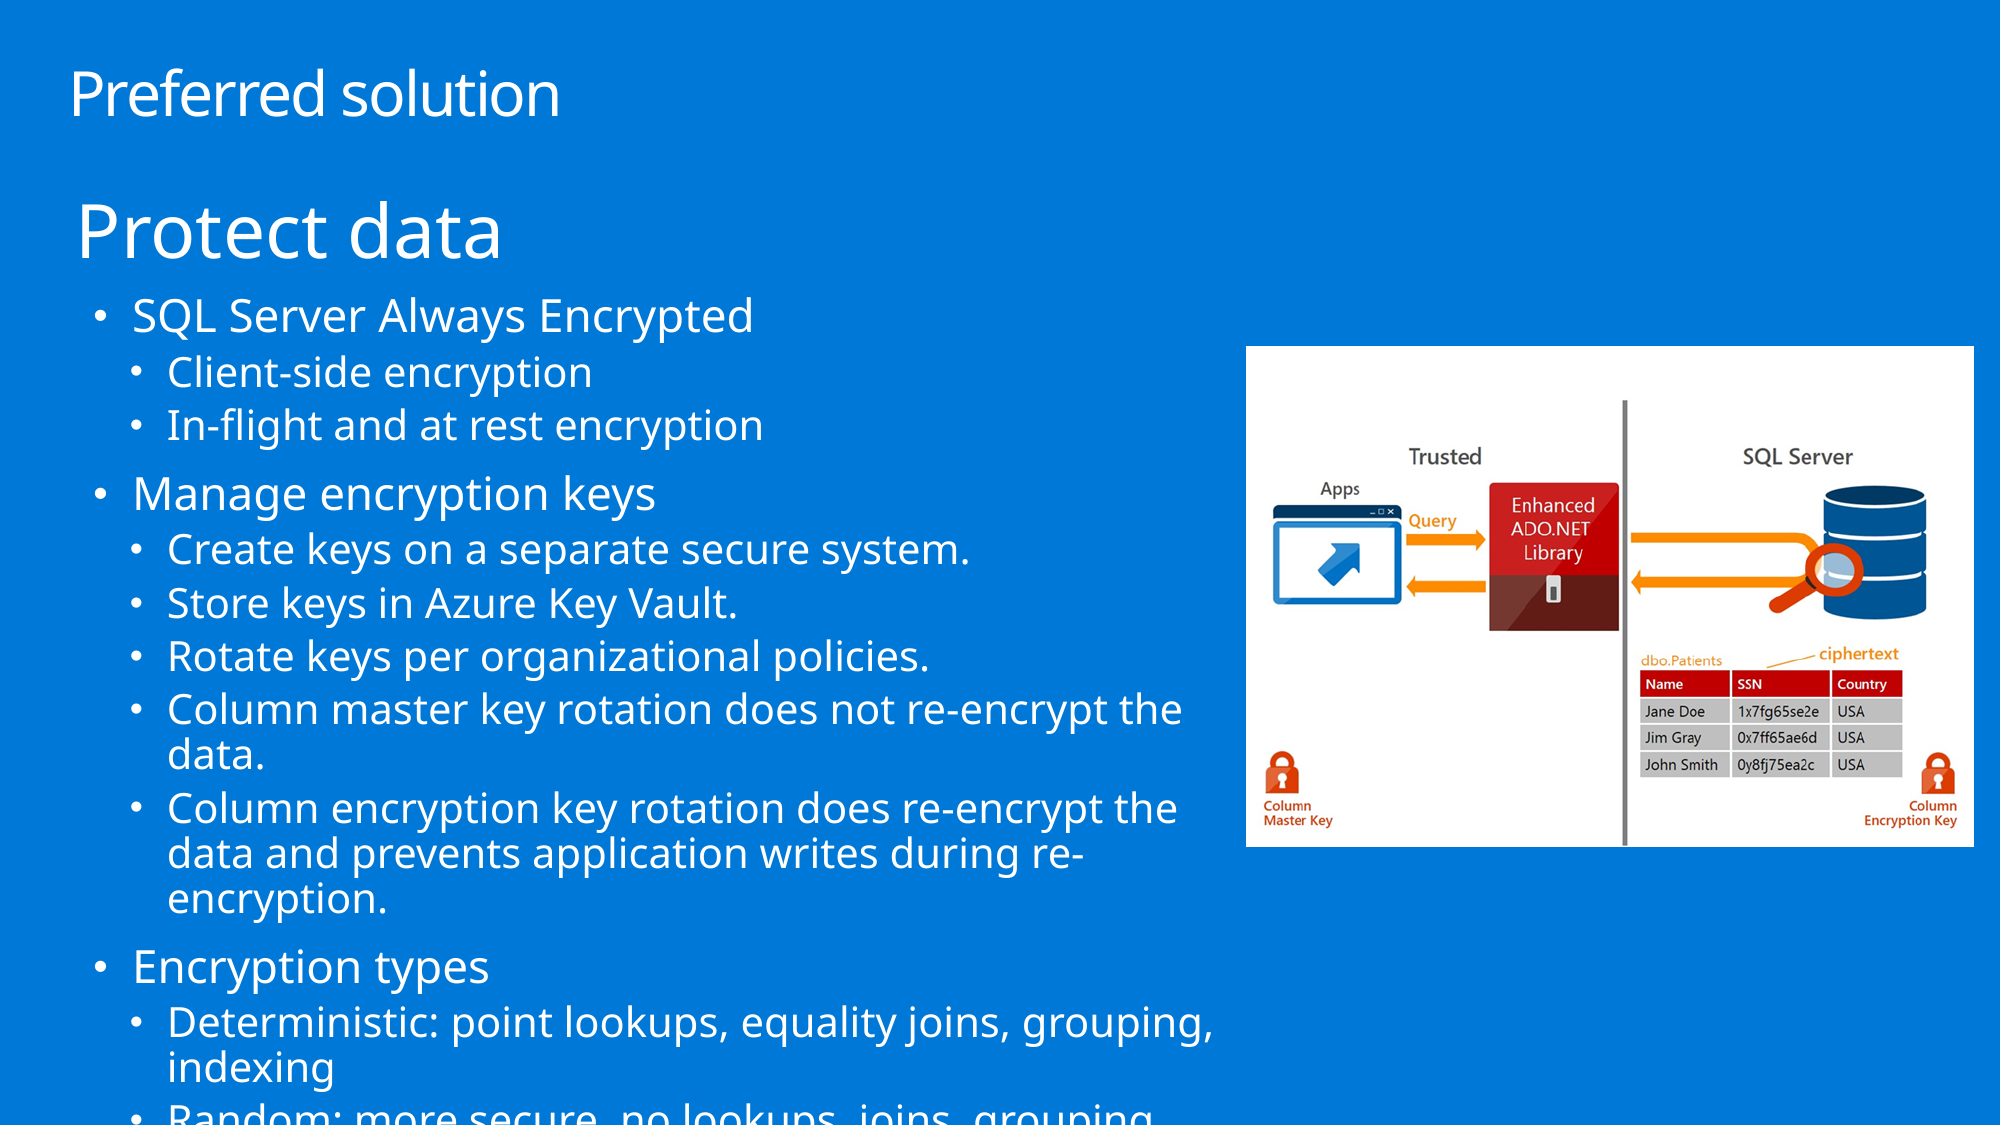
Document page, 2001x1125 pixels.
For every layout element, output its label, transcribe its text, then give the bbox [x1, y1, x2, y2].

picture [1245, 346, 1975, 847]
list SQL Server Always Encrypted Client-side encryption In-flight and at rest encryption Manage encryption keys Create keys on a separate secure system. Store keys in Azure Key Vault. Rotate keys per organizational policies. Column master key rotation does not re-encrypt the data. Column encryption key rotation does re-encrypt the data and prevents application writes during re-encryption. Encryption types Deterministic: point lookups, equality joins, grouping, indexing Random: more secure, no lookups, joins, grouping etc. [14, 278, 1253, 1125]
title Preferred solution [44, 47, 1957, 196]
text_box Protect data [60, 176, 574, 278]
